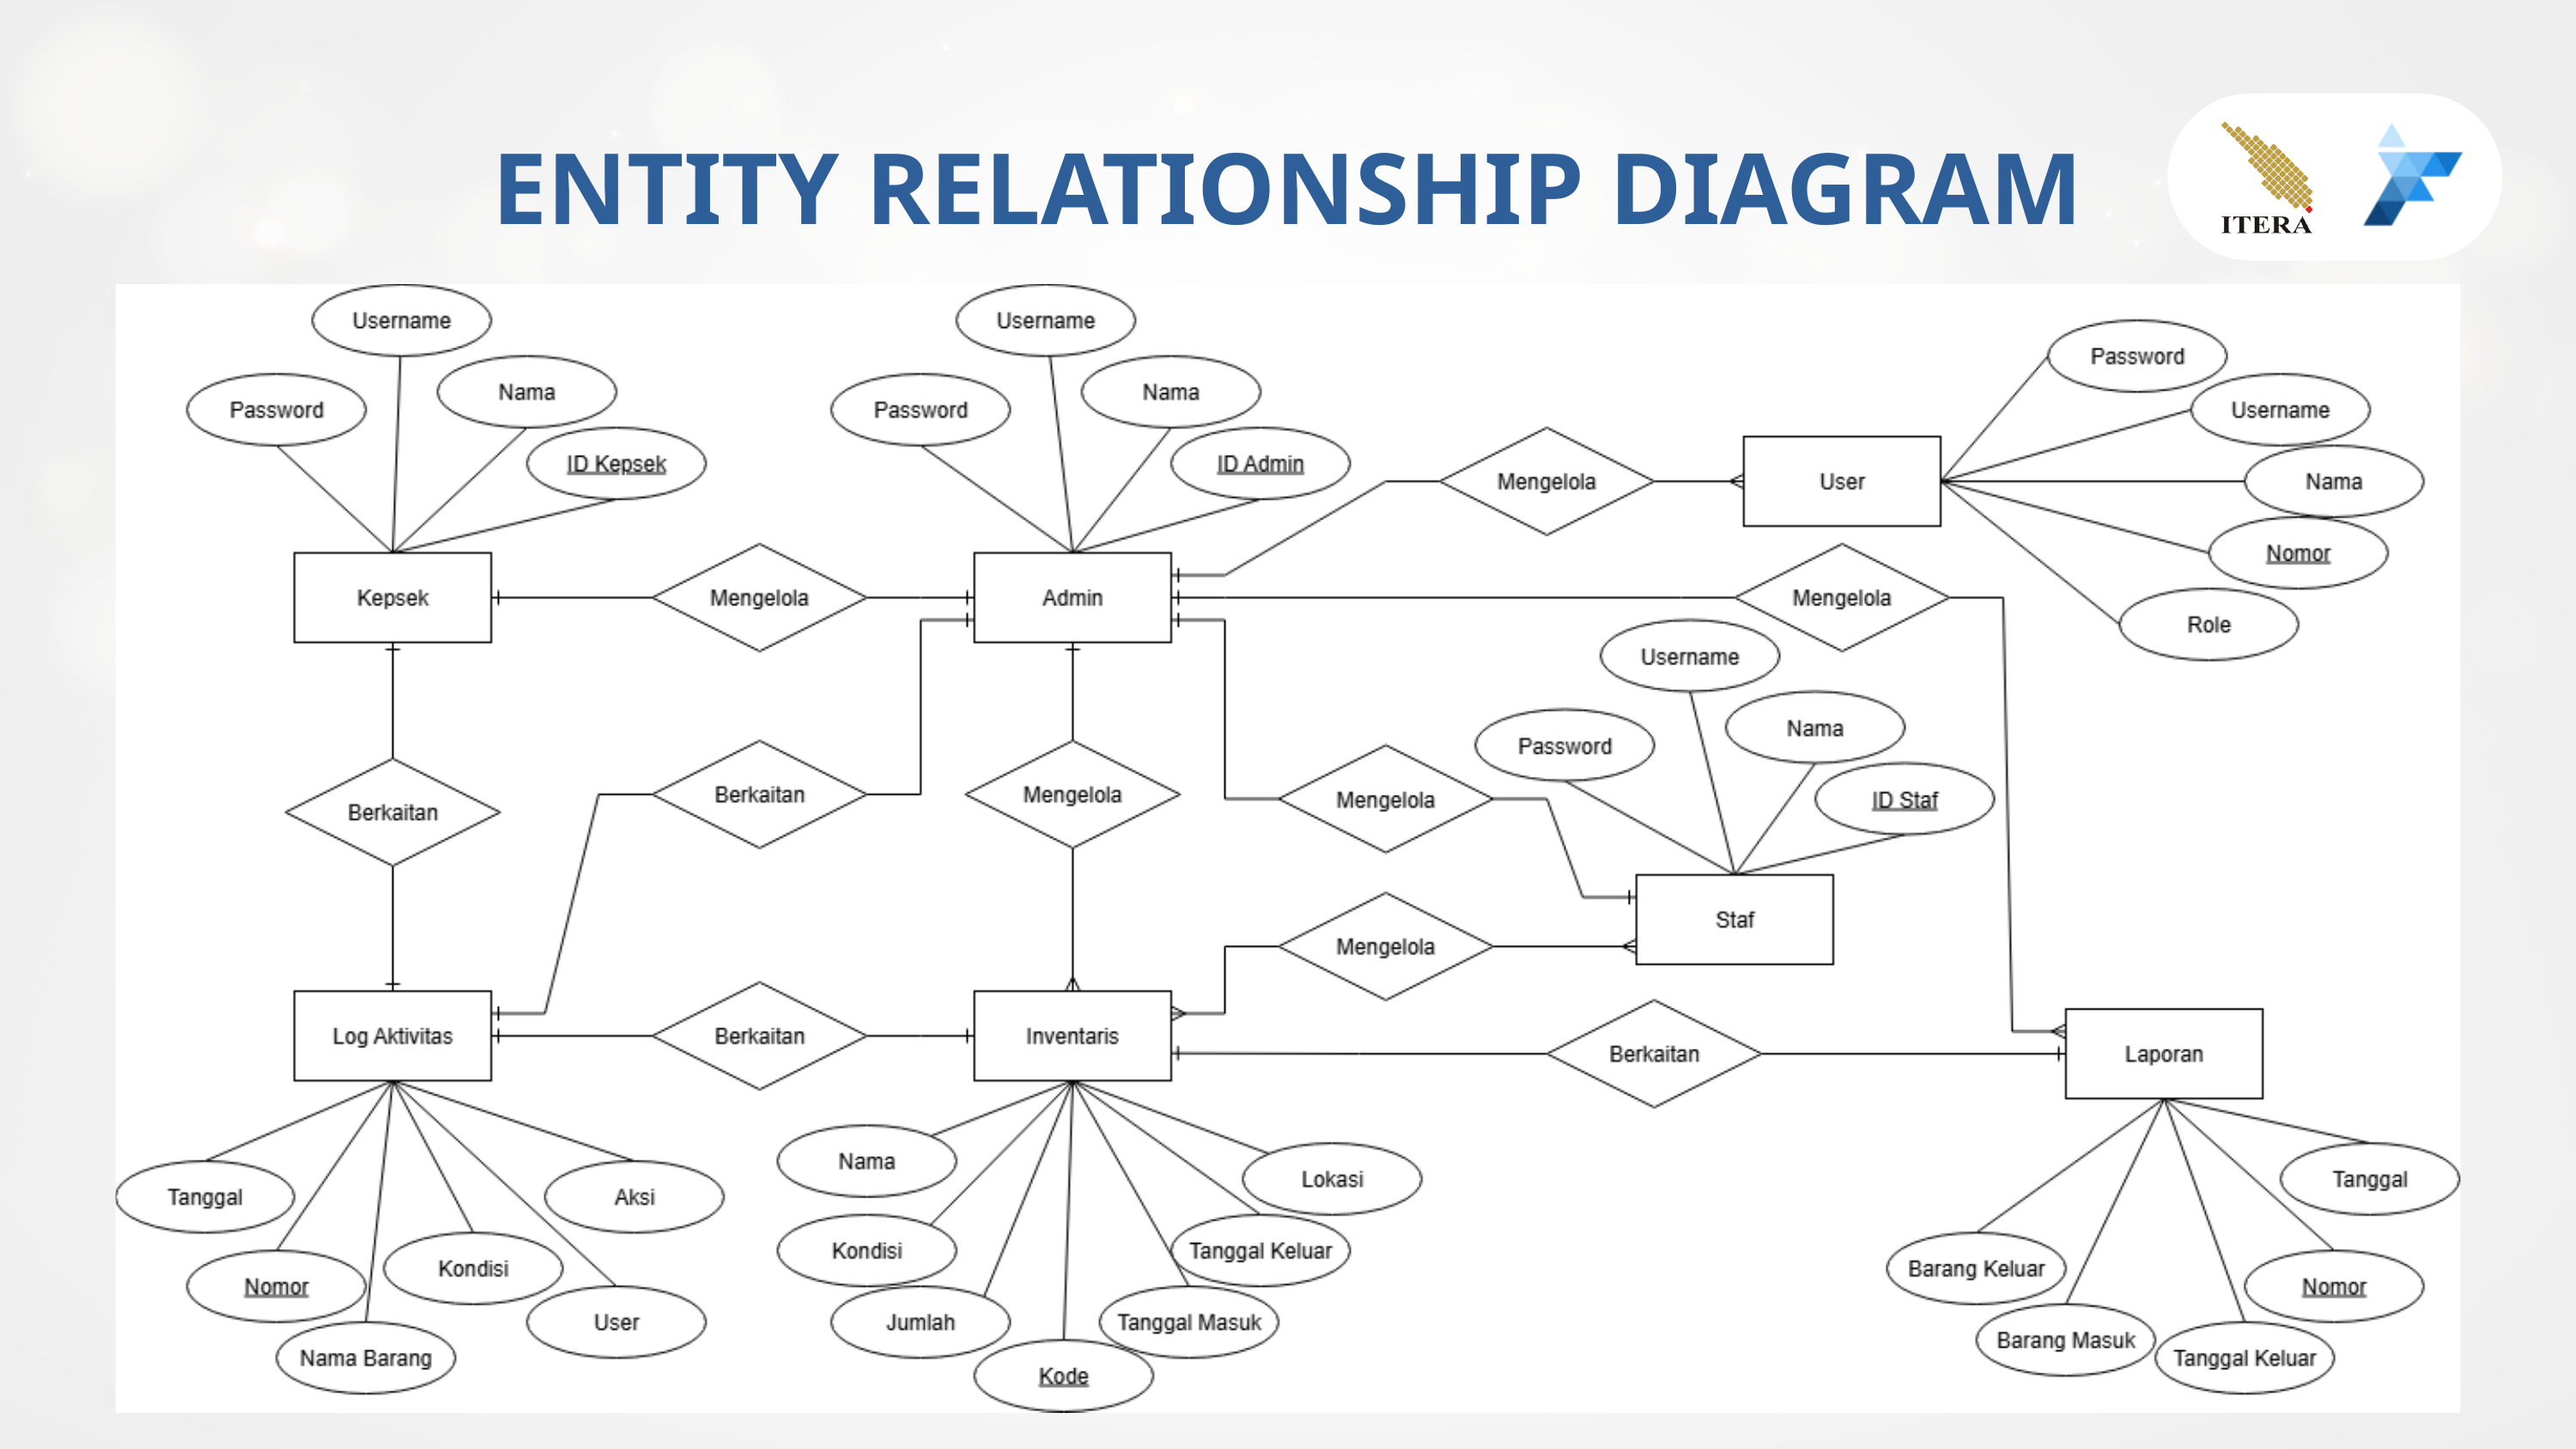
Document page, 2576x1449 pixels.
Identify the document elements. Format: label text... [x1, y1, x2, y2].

text_box ENTITY RELATIONSHIP DIAGRAM [441, 106, 2134, 245]
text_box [2167, 93, 2503, 261]
text_box [115, 284, 2461, 1413]
text_box [0, 0, 2576, 1449]
